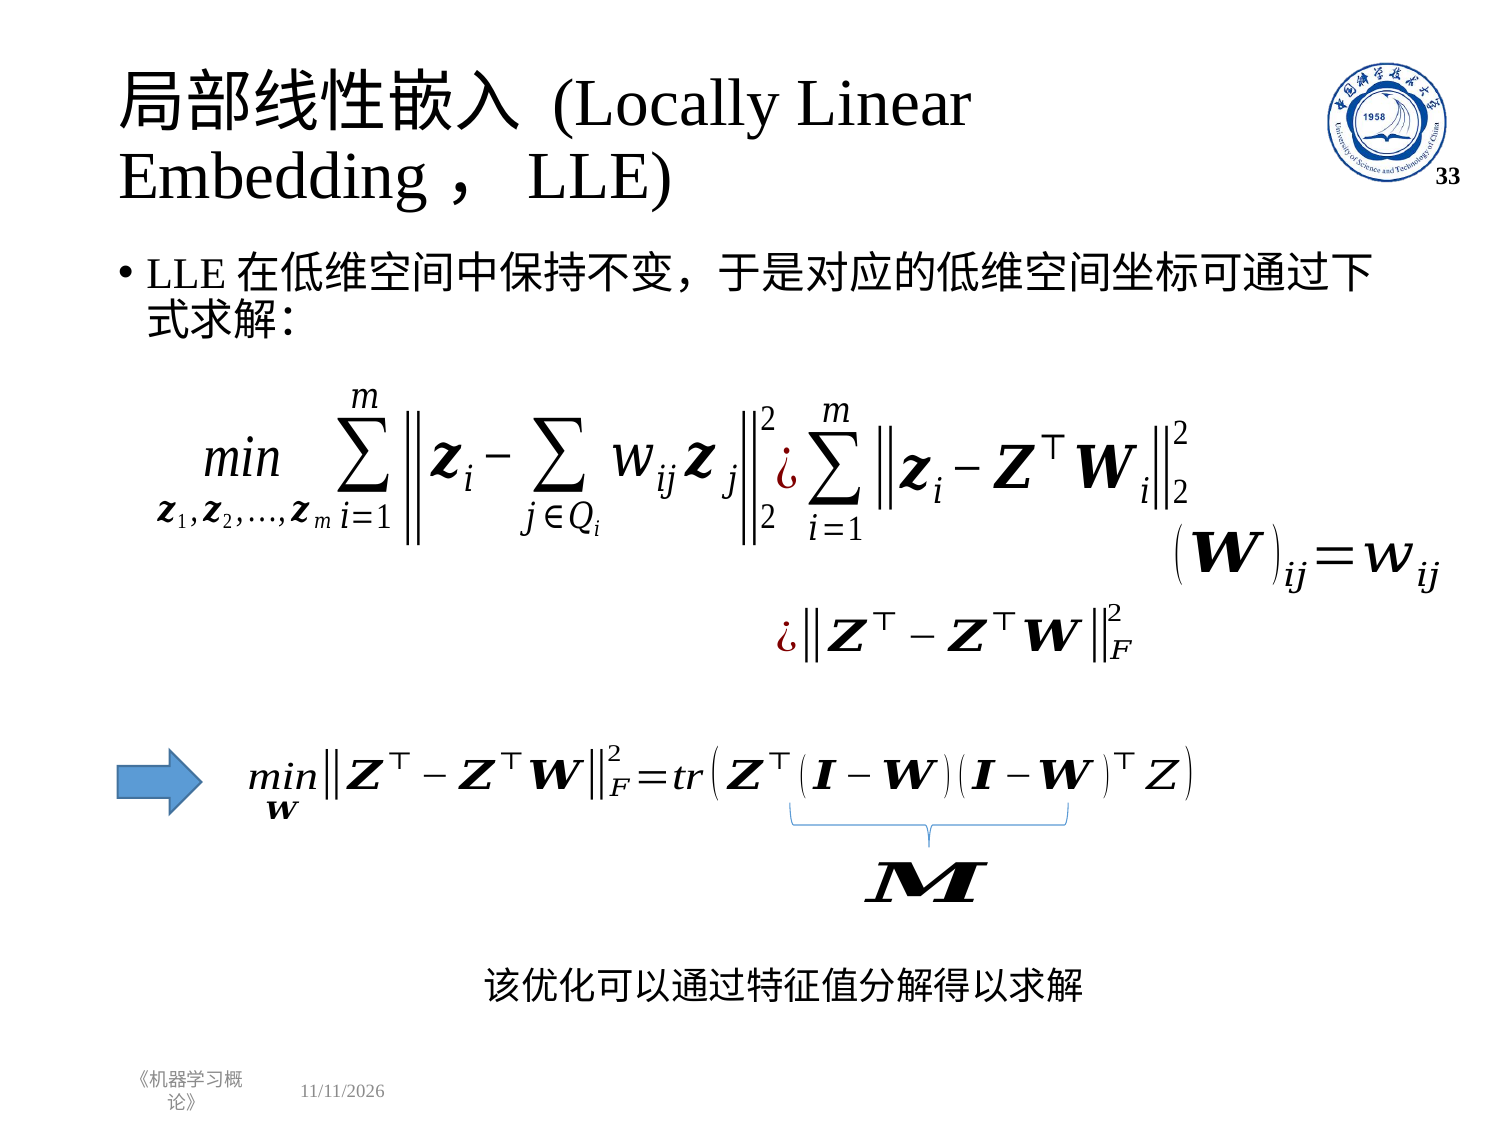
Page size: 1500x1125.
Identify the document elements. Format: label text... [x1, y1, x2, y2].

footer 《机器学习概论》 [104, 1068, 270, 1113]
text_box 该优化可以通过特征值分解得以求解 [468, 954, 1099, 1015]
picture [1397, 59, 1450, 144]
text_box [116, 747, 203, 817]
text_box [789, 802, 1069, 848]
slide_number 33 [1372, 144, 1476, 205]
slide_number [285, 1068, 422, 1113]
title 局部线性嵌入 (Locally Linear Embedding，LLE) [103, 59, 1397, 221]
